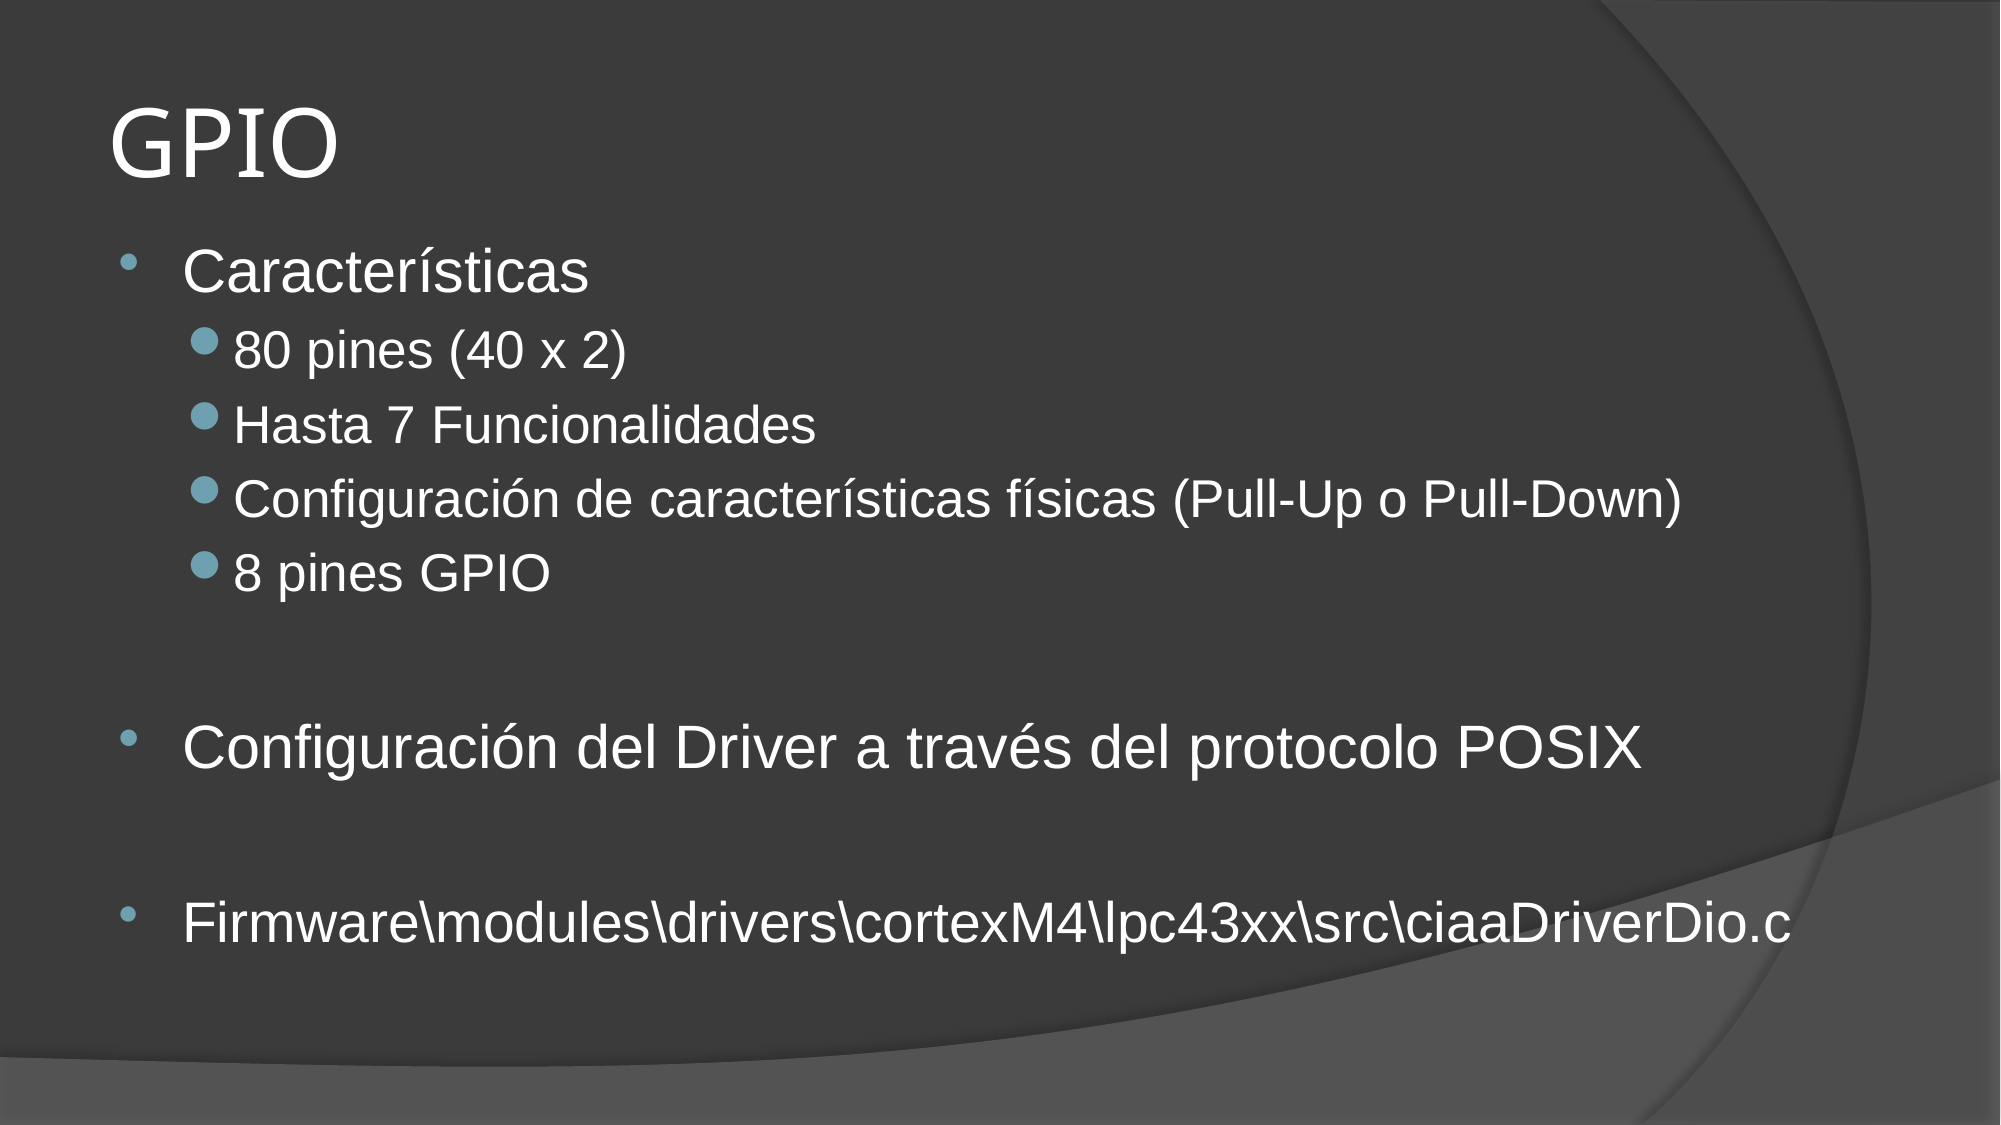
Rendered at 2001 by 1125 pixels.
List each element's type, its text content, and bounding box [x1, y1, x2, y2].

list Características 80 pines (40 x 2) Hasta 7 Funcionalidades Configuración de características físicas (Pull-Up o Pull-Down) 8 pines GPIO Configuración del Driver a través del protocolo POSIX Firmware\modules\drivers\cortexM4\lpc43xx\src\ciaaDriverDio.c [99, 138, 1856, 966]
title GPIO [99, 45, 1734, 138]
